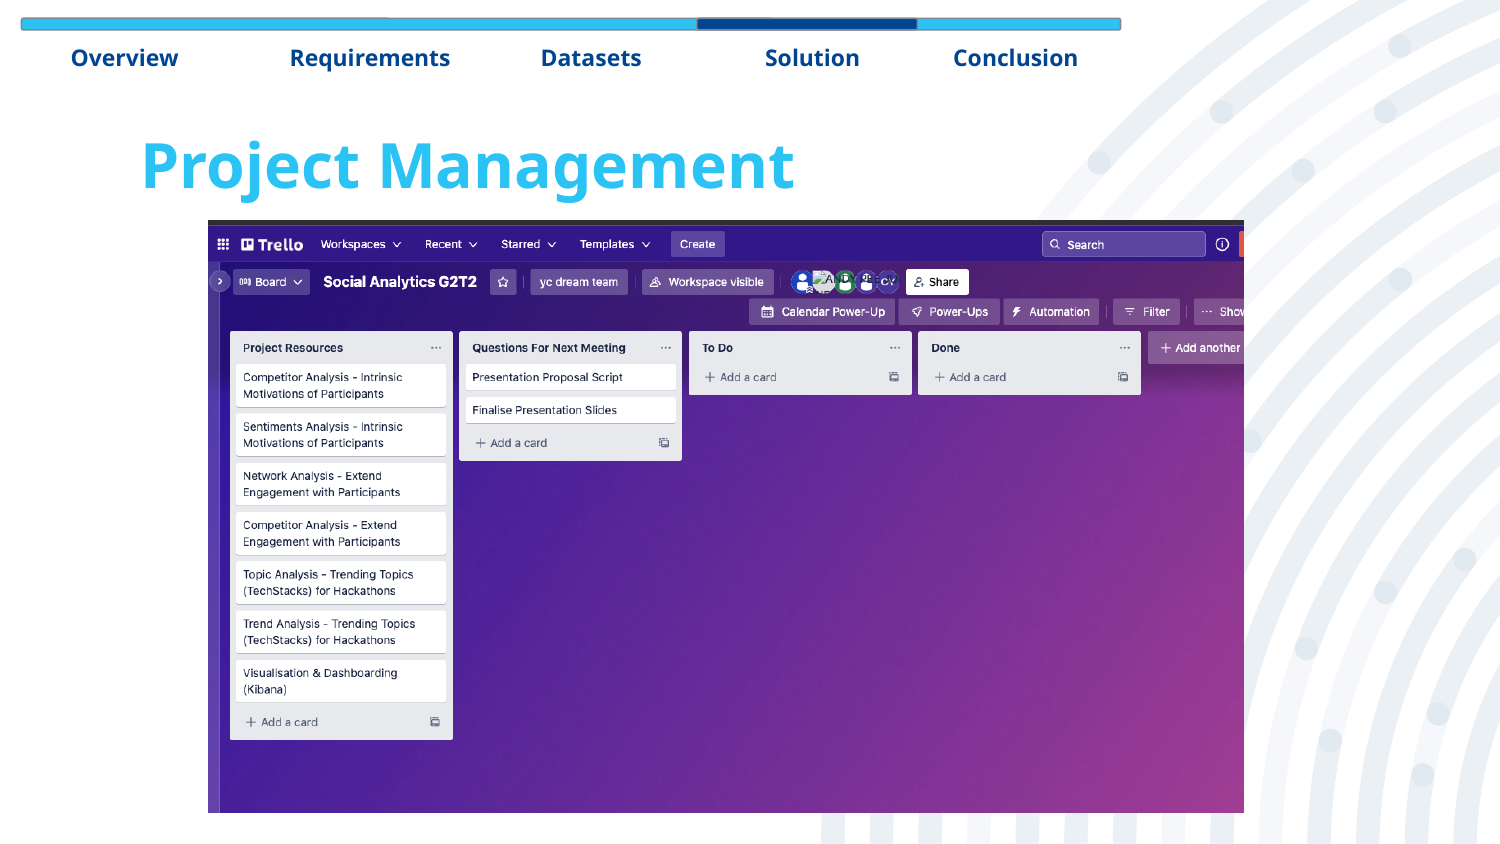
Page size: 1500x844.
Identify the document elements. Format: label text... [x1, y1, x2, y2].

text_box [917, 18, 1121, 30]
text_box Conclusion [938, 29, 1108, 85]
title Project Management [140, 137, 861, 203]
picture [207, 220, 1244, 813]
text_box Requirements [264, 29, 476, 85]
text_box Solution [706, 29, 919, 85]
text_box [696, 18, 918, 30]
text_box Overview [55, 29, 225, 85]
text_box [21, 18, 697, 30]
text_box Datasets [485, 29, 697, 85]
